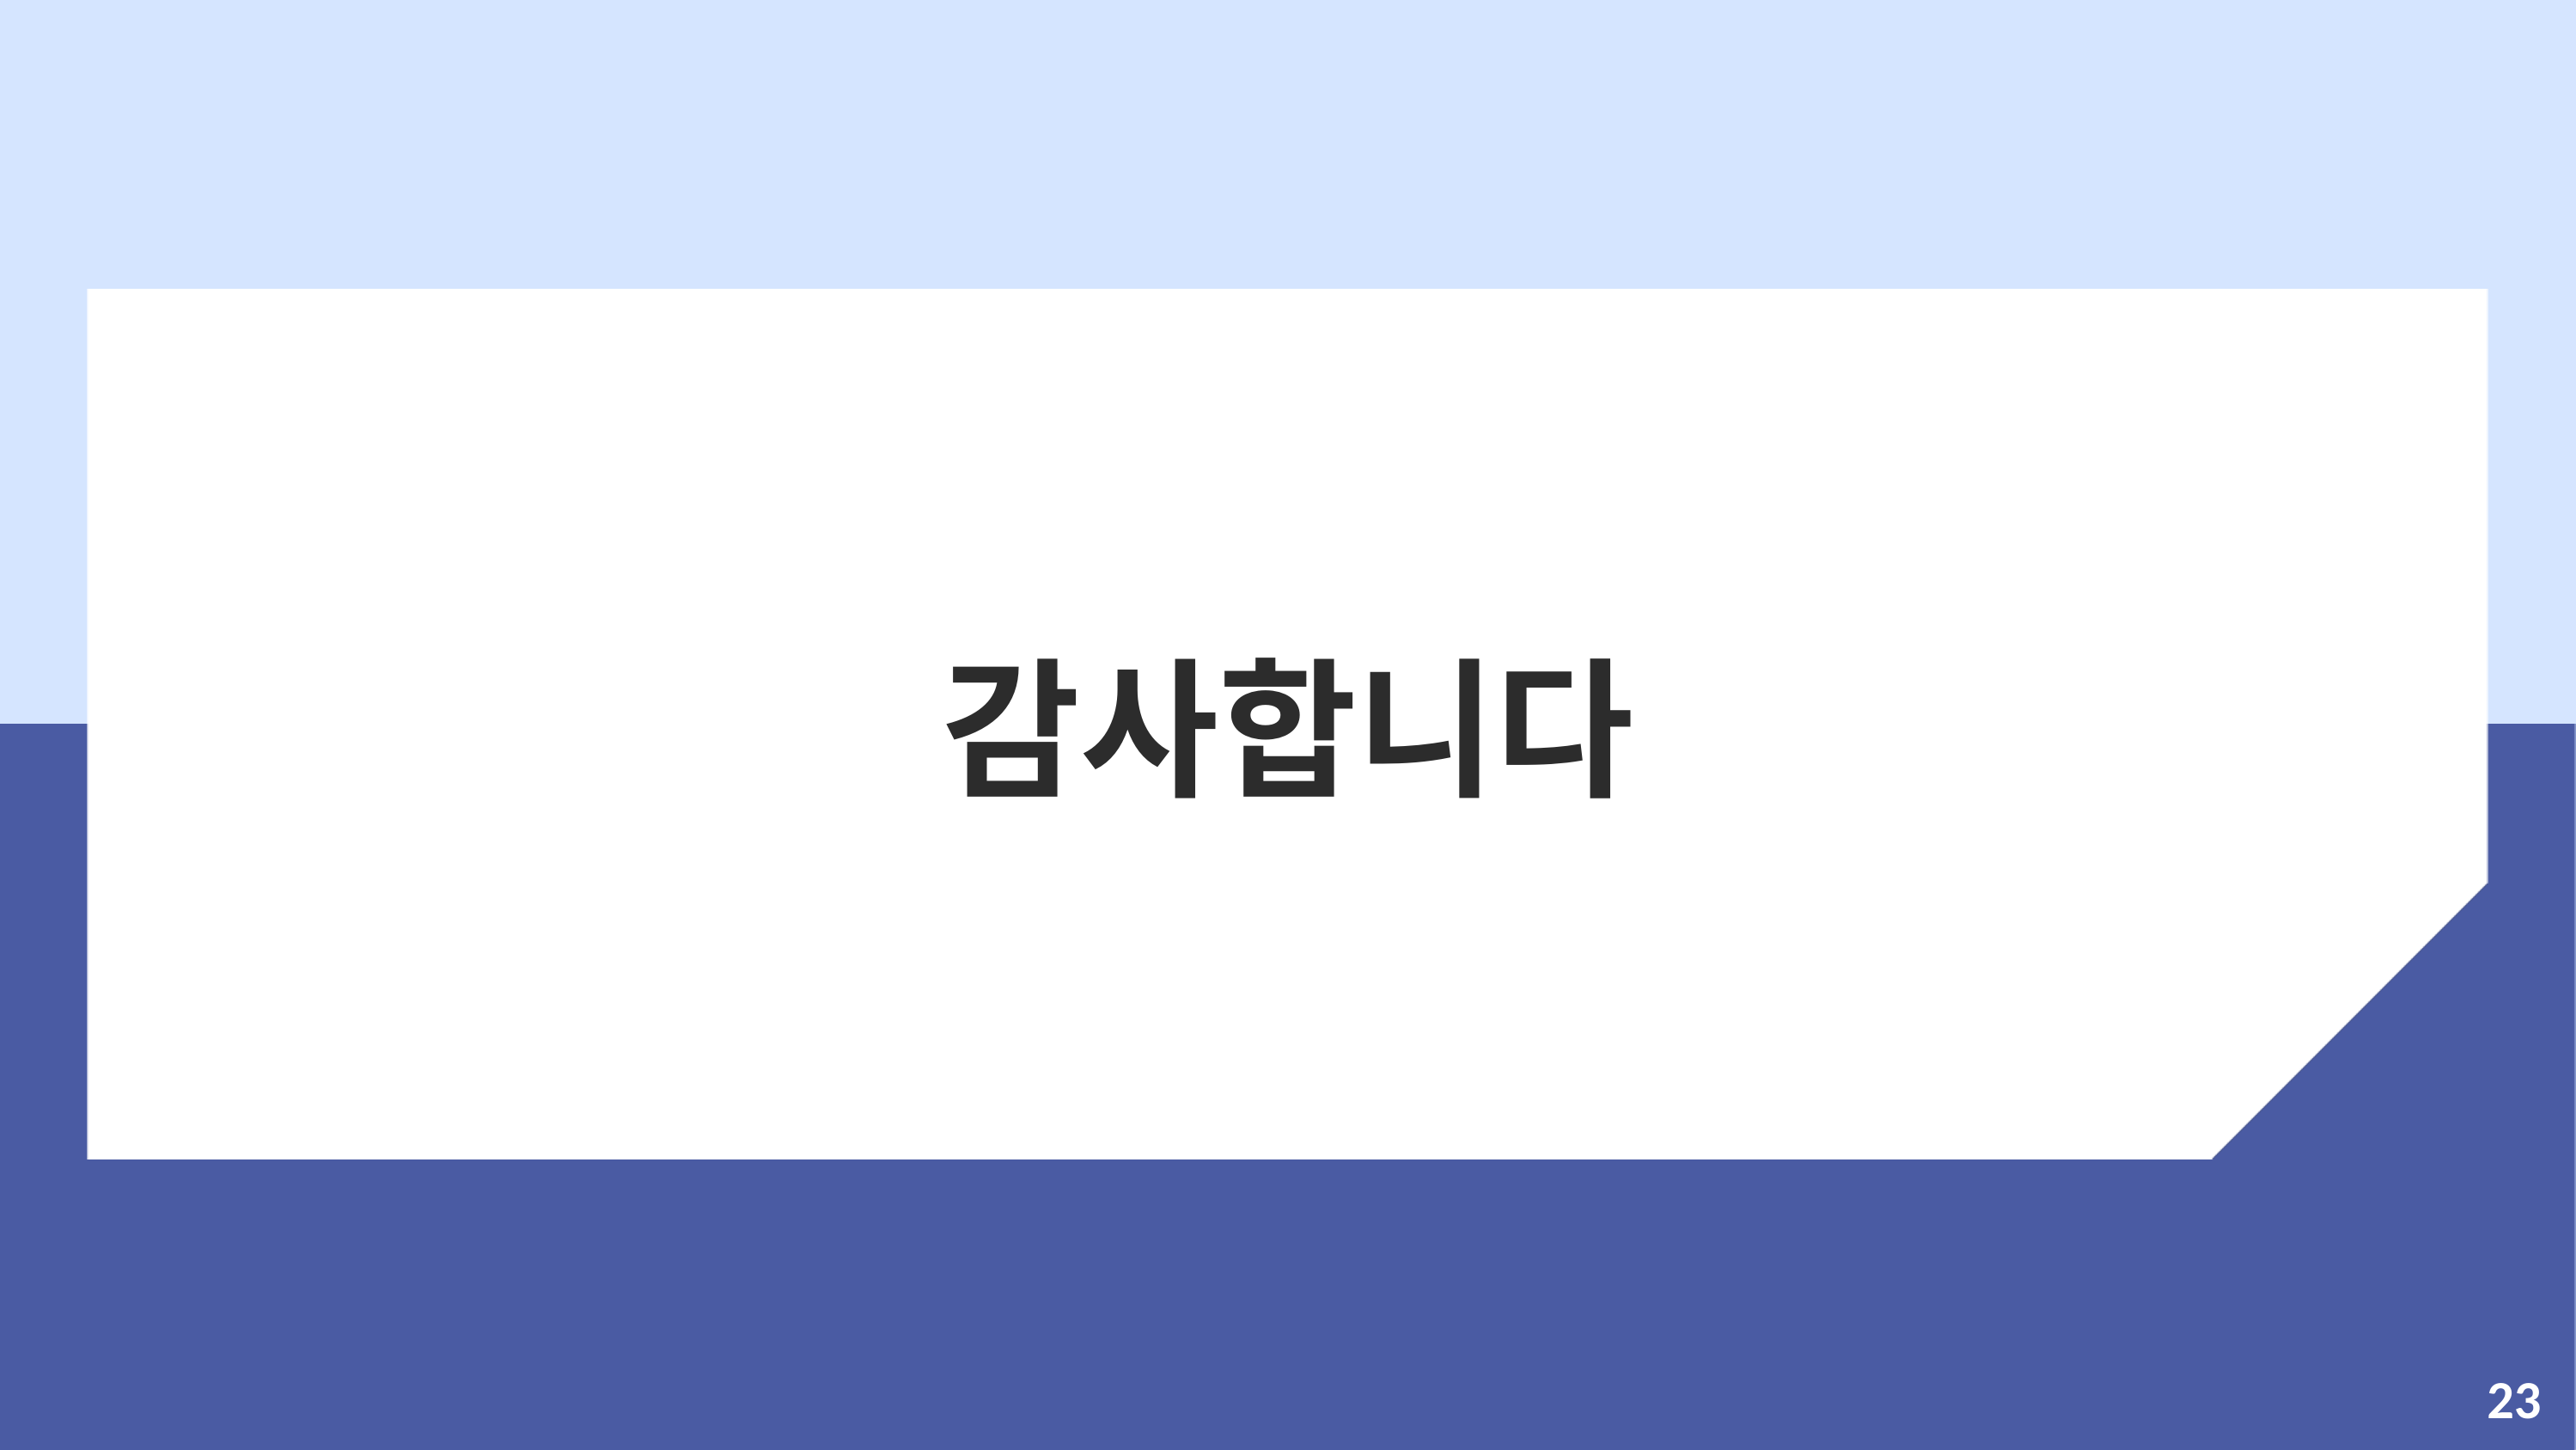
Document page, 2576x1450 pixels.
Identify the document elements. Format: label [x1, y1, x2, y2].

text_box [0, 724, 2576, 1450]
text_box [87, 289, 2488, 1160]
